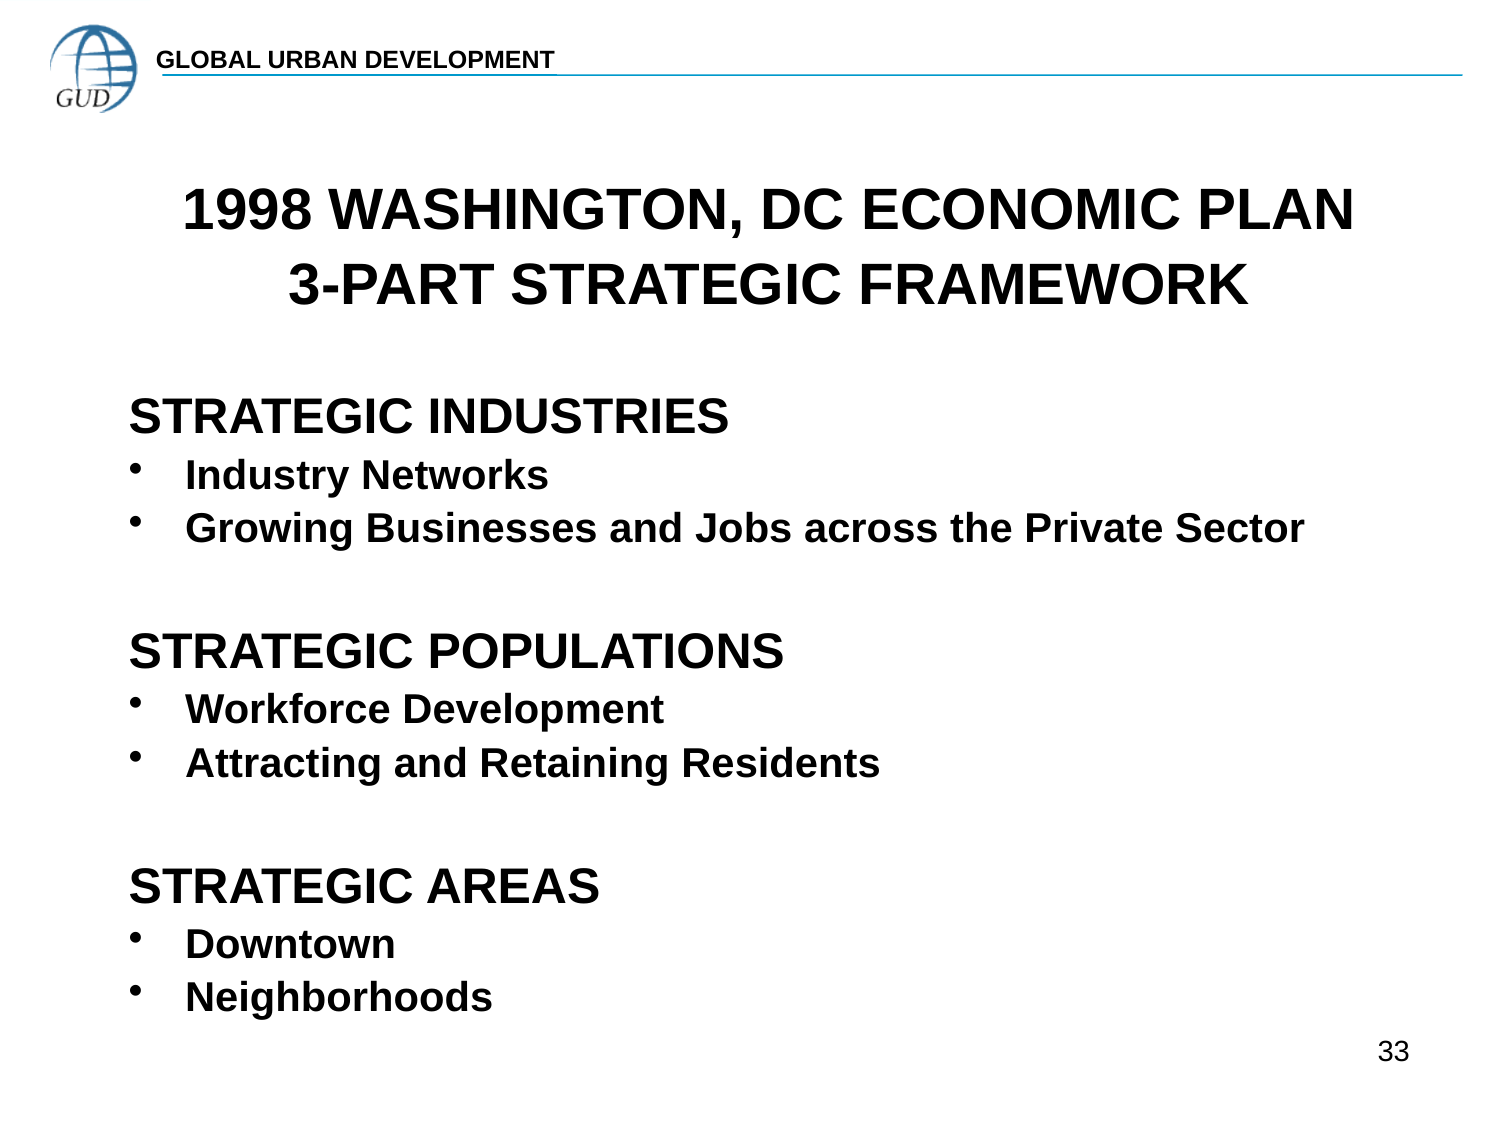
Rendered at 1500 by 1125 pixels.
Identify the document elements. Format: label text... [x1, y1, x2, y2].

picture [49, 24, 138, 113]
slide_number 33 [1074, 1042, 1426, 1103]
list 1998 WASHINGTON, DC ECONOMIC PLAN 3-PART STRATEGIC FRAMEWORK STRATEGIC INDUSTRIES Industry Networks Growing Businesses and Jobs across the Private Sector STRATEGIC POPULATIONS Workforce Development Attracting and Retaining Residents STRATEGIC AREAS Downtown Neighborhoods [113, 171, 1426, 1042]
text_box GLOBAL URBAN DEVELOPMENT [149, 37, 1228, 75]
